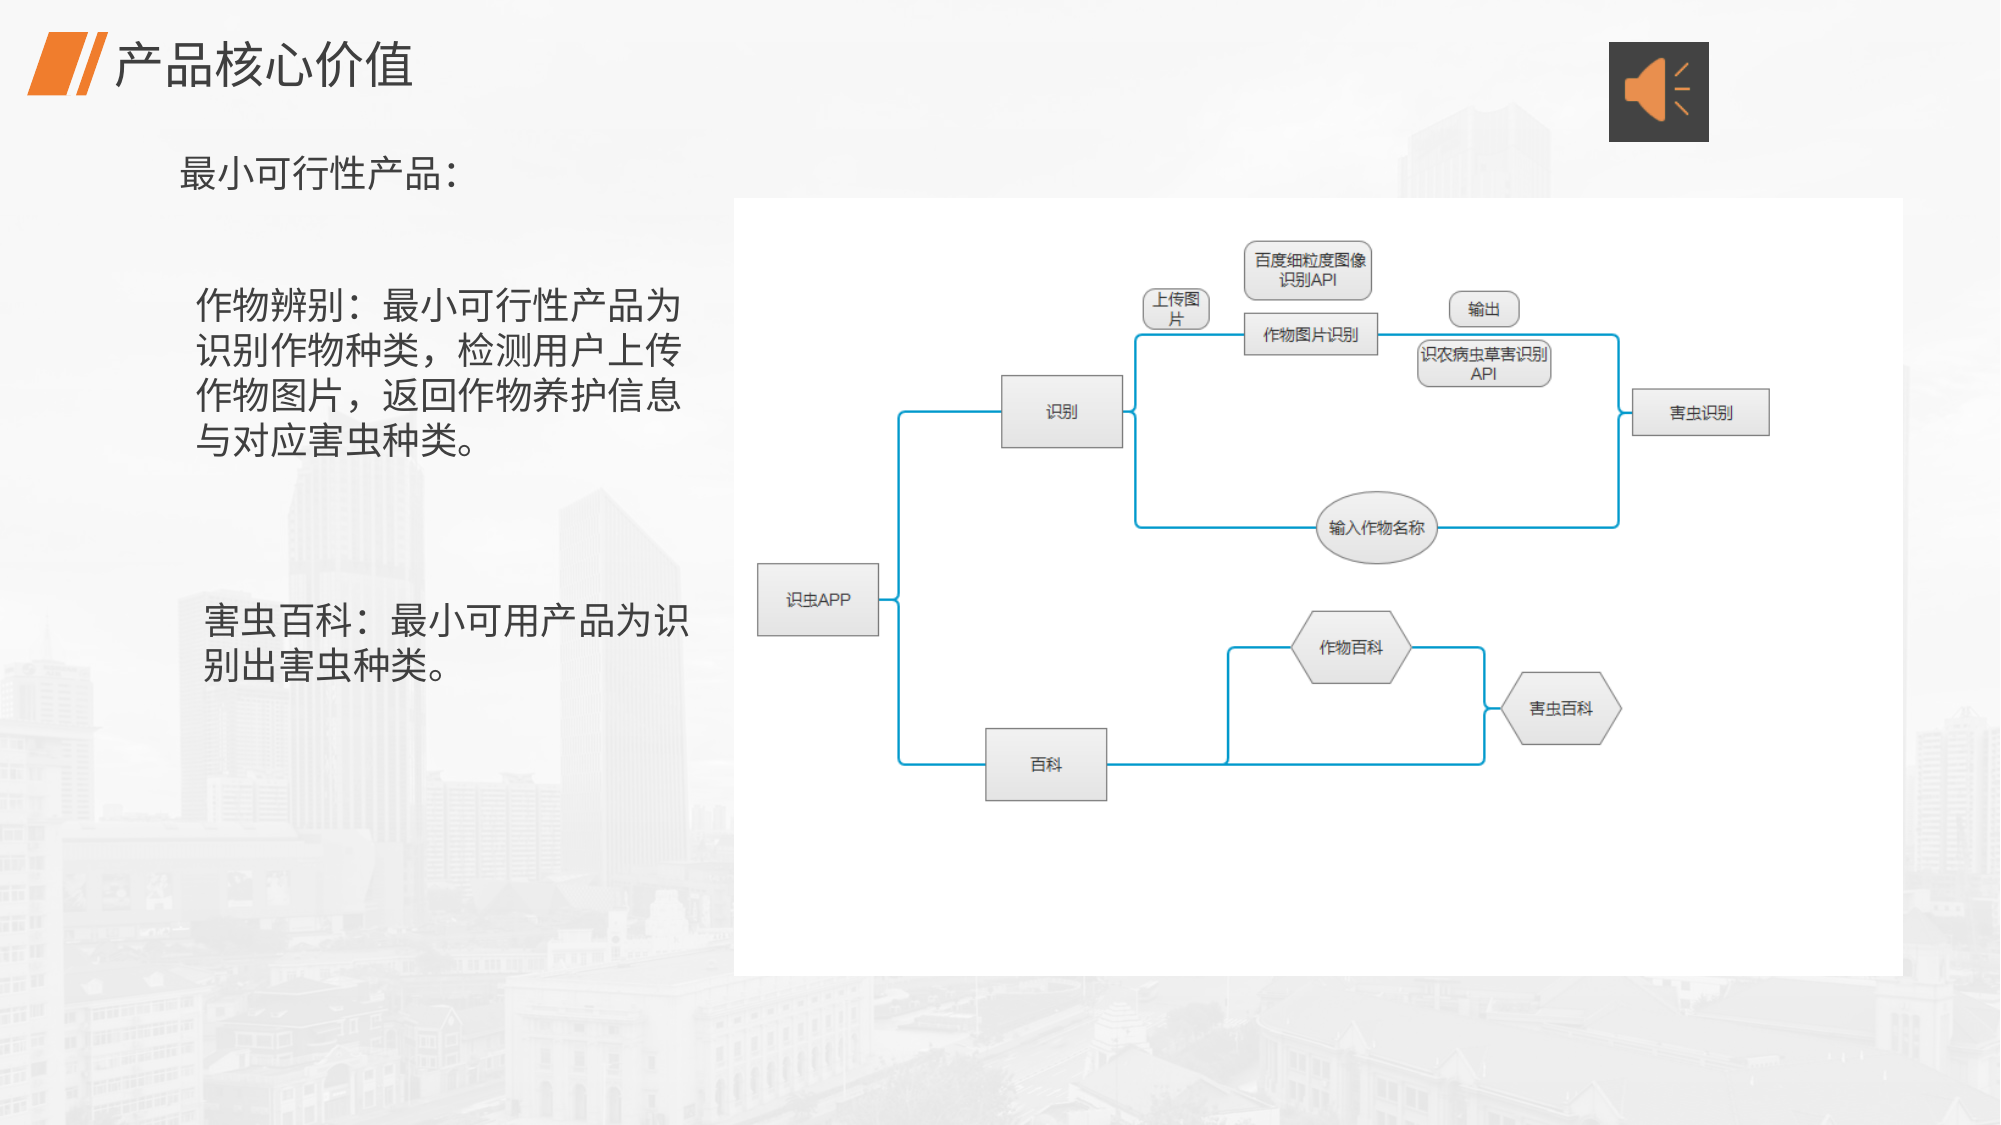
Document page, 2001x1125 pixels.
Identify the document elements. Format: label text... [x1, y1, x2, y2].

picture [734, 198, 1903, 976]
text_box 最小可行性产品： [164, 142, 678, 203]
text_box 作物辨别：最小可行性产品为识别作物种类，检测用户上传作物图片，返回作物养护信息与对应害虫种类。 [180, 274, 734, 470]
picture [1607, 40, 1710, 143]
title 产品核心价值 [99, 26, 492, 102]
text_box 害虫百科：最小可用产品为识别出害虫种类。 [188, 589, 727, 695]
